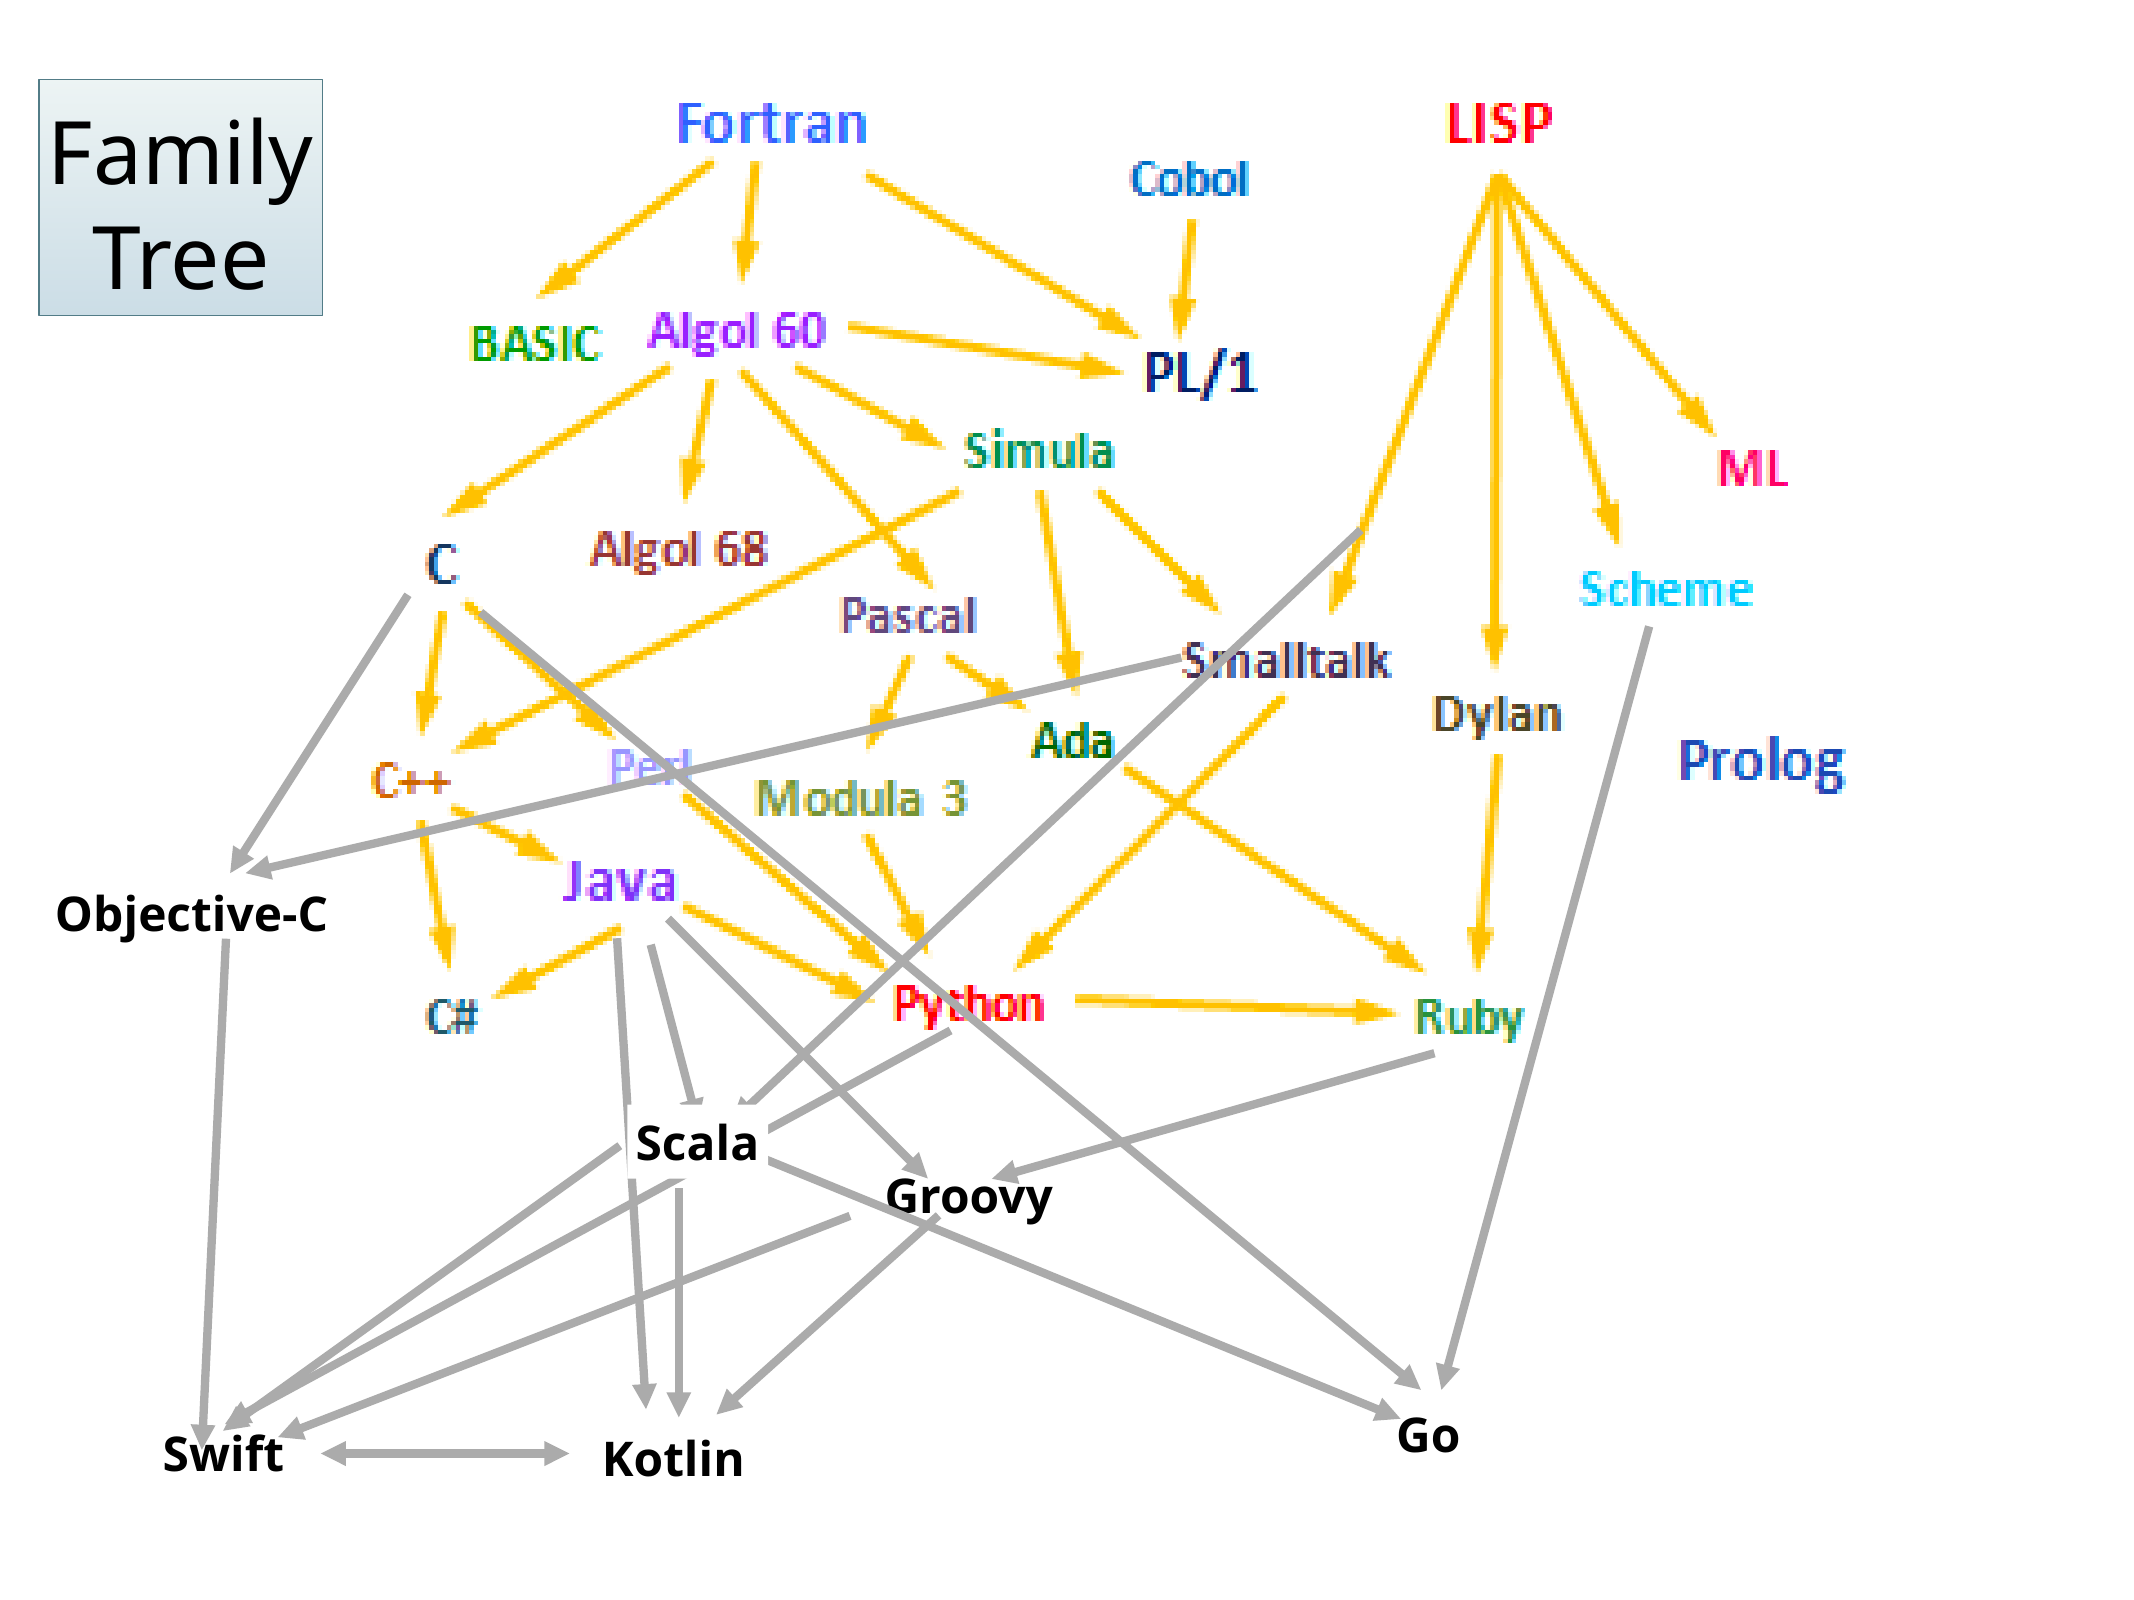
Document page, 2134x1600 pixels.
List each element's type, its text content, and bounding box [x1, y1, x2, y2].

text_box [672, 1283, 685, 1418]
text_box [225, 1179, 677, 1425]
text_box [230, 707, 336, 874]
text_box [1438, 1075, 1528, 1390]
picture [336, 63, 1869, 1075]
text_box Groovy [876, 1157, 1062, 1232]
text_box [223, 1424, 237, 1431]
text_box Swift [154, 1415, 293, 1490]
text_box [196, 938, 227, 1450]
text_box Family Tree [38, 79, 323, 316]
text_box Objective-C [46, 875, 336, 950]
text_box [245, 852, 336, 877]
text_box [716, 1226, 927, 1415]
text_box [769, 1160, 1401, 1420]
text_box [1040, 1075, 1421, 1390]
text_box [320, 1447, 570, 1460]
text_box Scala [627, 1104, 769, 1179]
text_box [991, 1142, 1121, 1182]
text_box Kotlin [593, 1419, 754, 1494]
text_box [840, 1091, 928, 1179]
text_box Go [1387, 1396, 1470, 1471]
text_box [278, 1215, 851, 1439]
text_box [639, 1298, 652, 1410]
